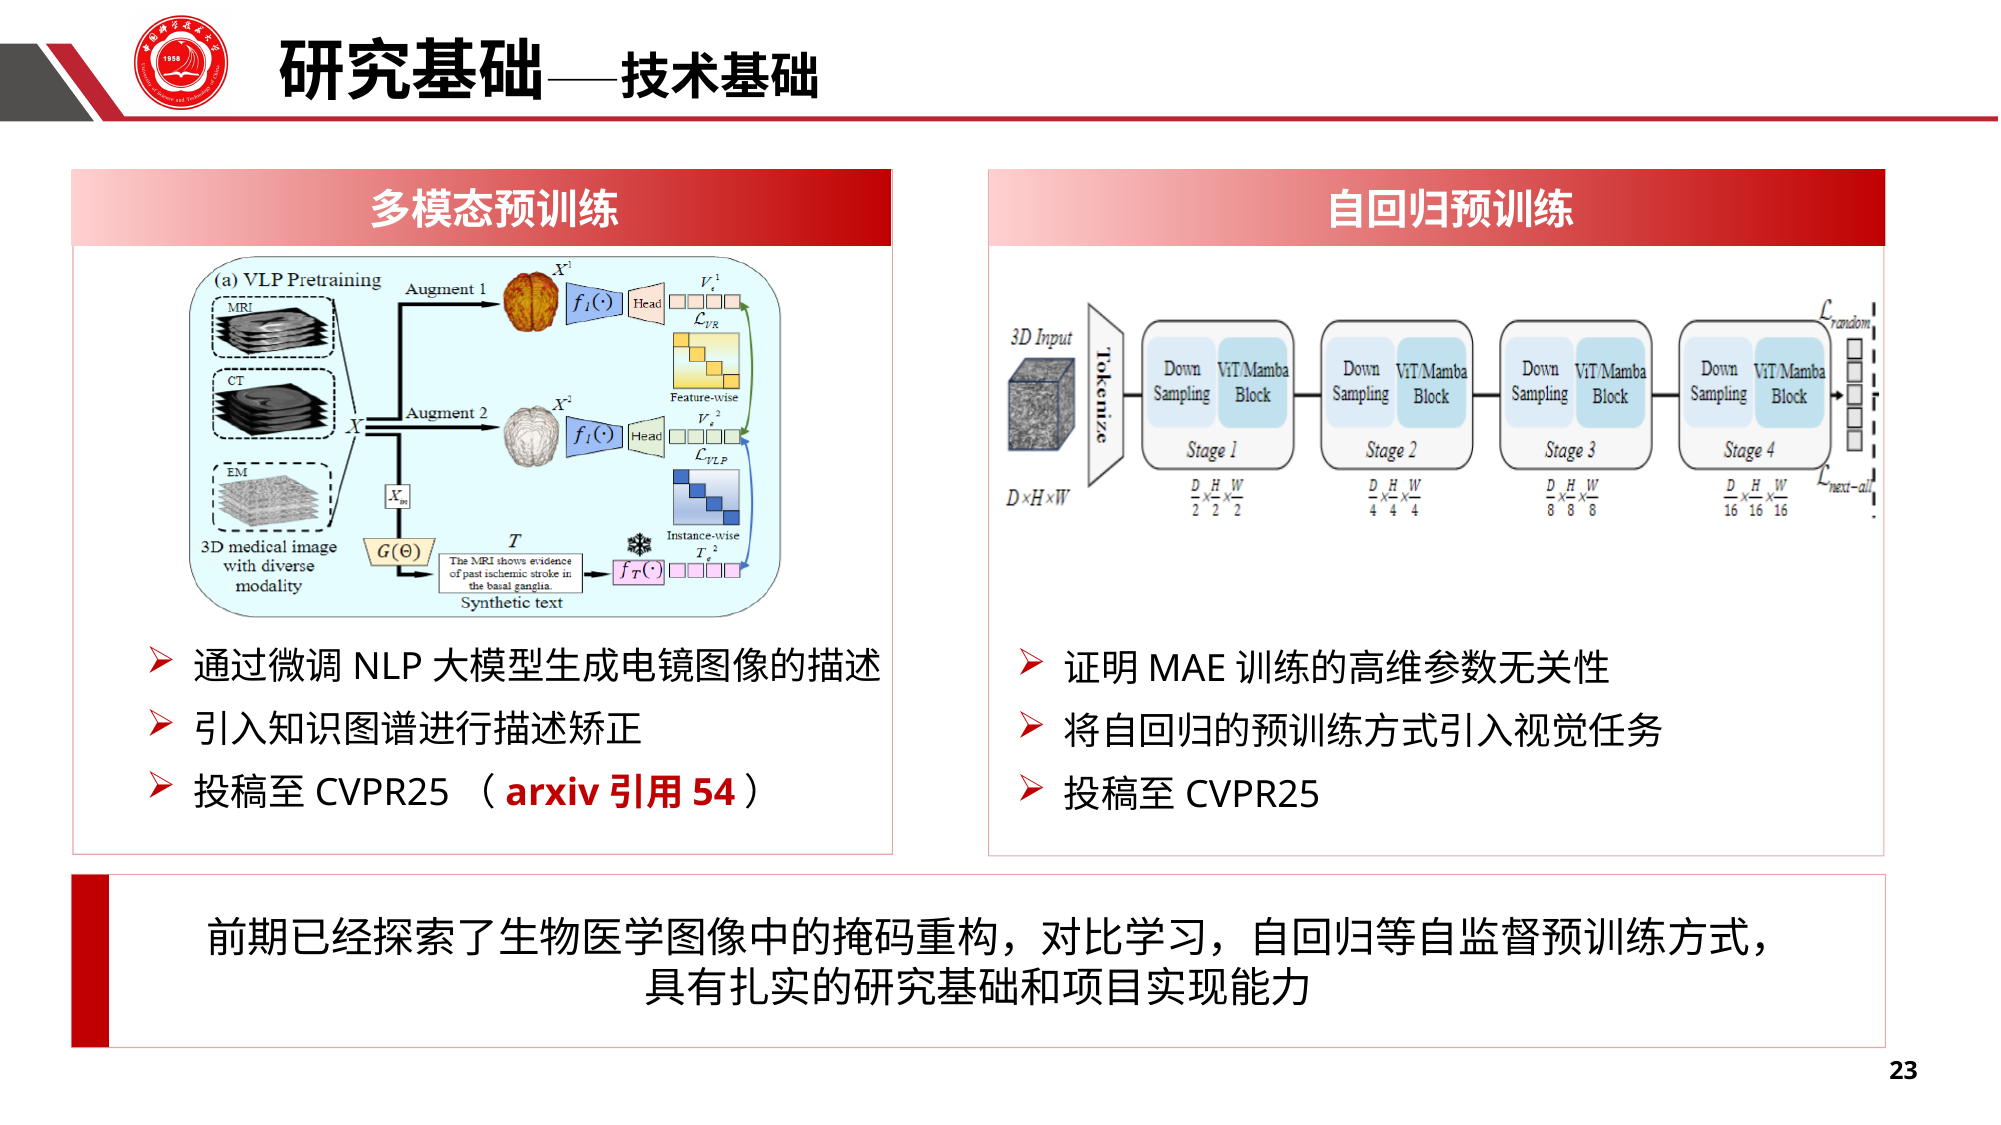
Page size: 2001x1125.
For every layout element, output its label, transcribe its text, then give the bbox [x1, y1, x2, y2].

text_box 自回归预训练 [988, 169, 1886, 246]
text_box [992, 257, 1880, 535]
text_box [988, 246, 1885, 618]
text_box 研究基础——技术基础 [263, 20, 1827, 103]
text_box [71, 874, 1886, 1048]
text_box 证明MAE训练的高维参数无关性 将自回归的预训练方式引入视觉任务 投稿至CVPR25 [1002, 618, 2000, 823]
text_box 通过微调NLP大模型生成电镜图像的描述 引入知识图谱进行描述矫正 投稿至CVPR25（arxiv引用54） [131, 616, 1132, 820]
text_box 多模态预训练 [71, 169, 892, 246]
text_box [177, 248, 785, 623]
text_box [988, 820, 1885, 857]
text_box [72, 169, 893, 855]
picture [129, 10, 233, 113]
